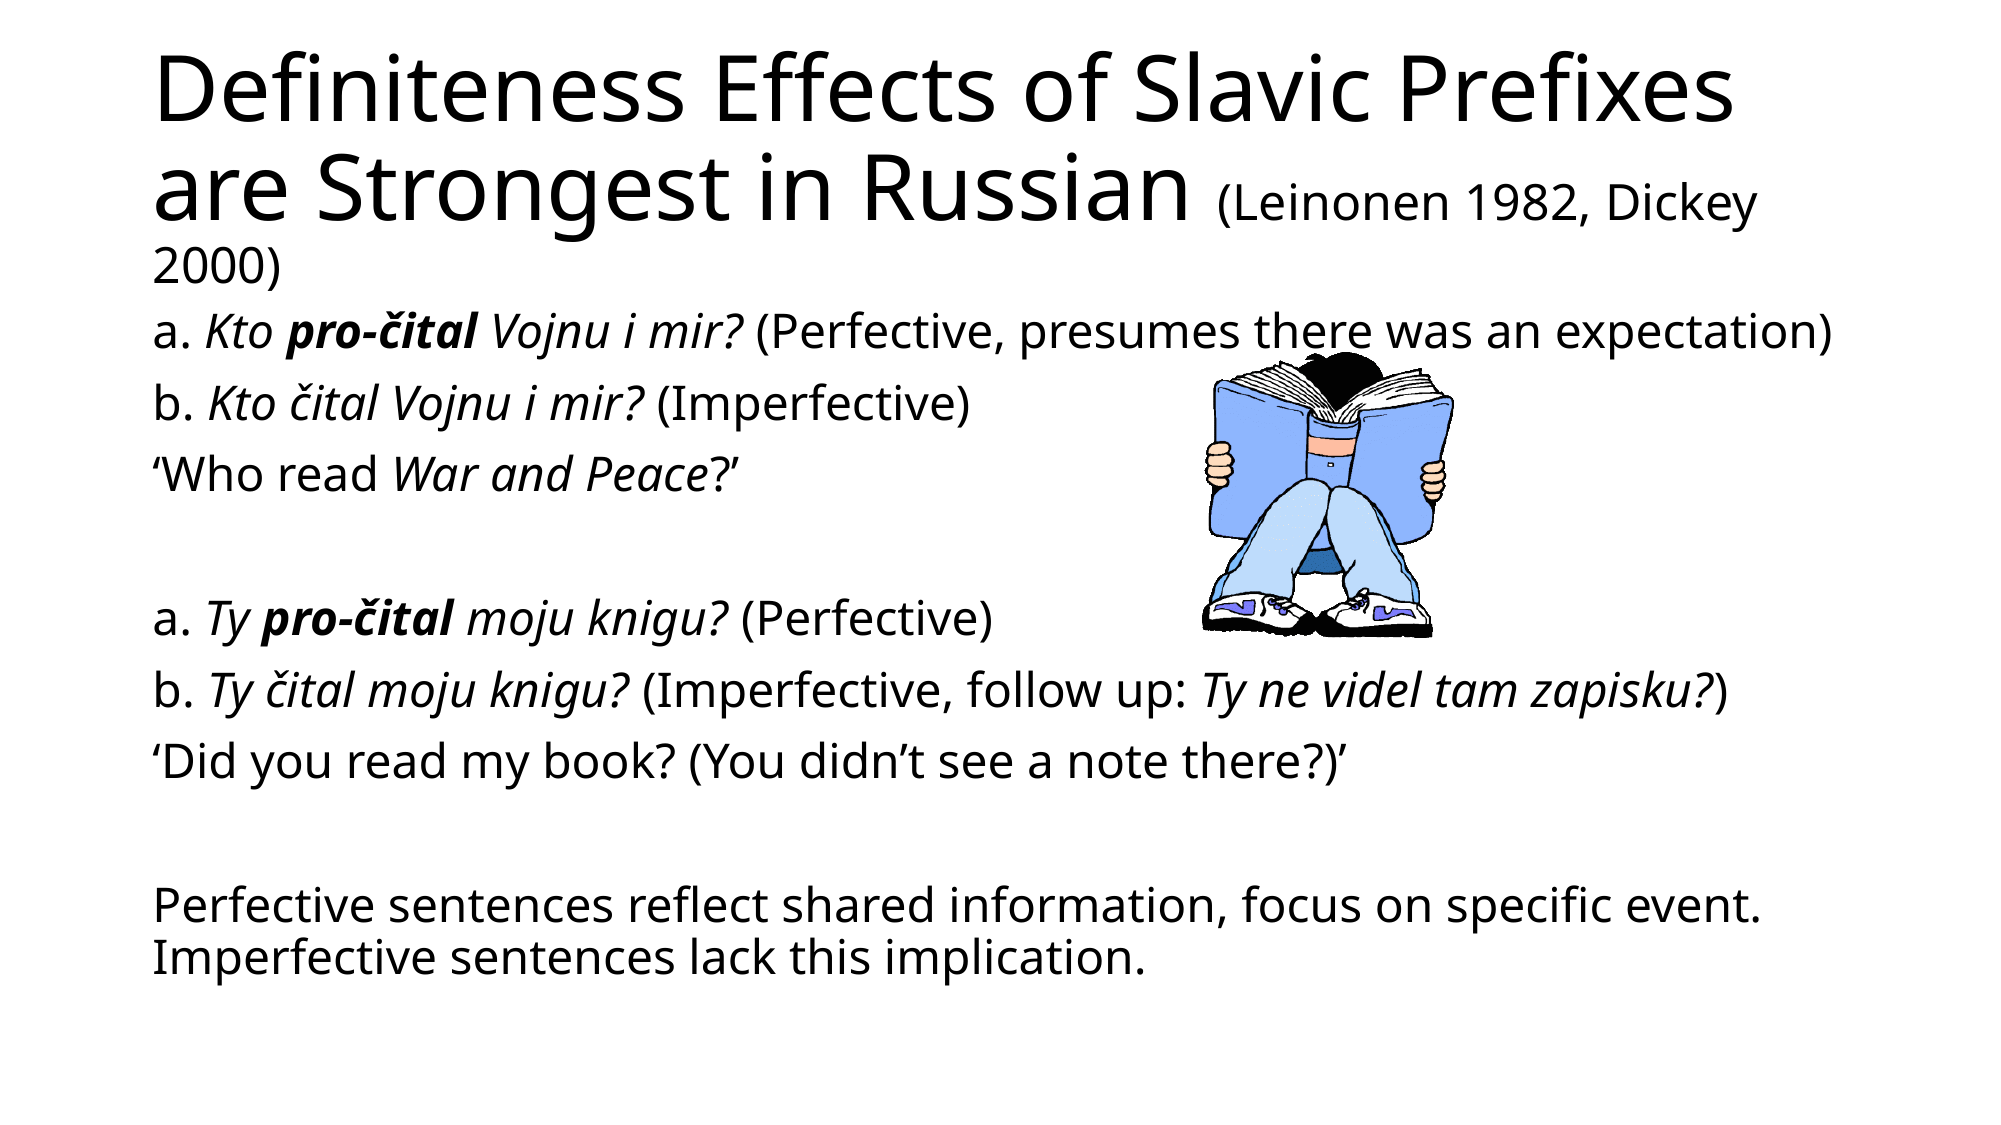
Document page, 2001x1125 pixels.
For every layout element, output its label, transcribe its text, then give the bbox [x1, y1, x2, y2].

picture [1202, 352, 1454, 638]
list a. Kto pro-čital Vojnu i mir? (Perfective, presumes there was an expectation) b. Kto čital Vojnu i mir? (Imperfective) ‘Who read War and Peace?’ а. Ty pro-čital moju knigu? (Perfective) b. Ty čital moju knigu? (Imperfective, follow up: Ty ne videl tam zapisku?) ‘Did you read my book? (You didn’t see a note there?)’ Perfective sentences reflect shared information, focus on specific event. Imperfective sentences lack this implication. [137, 299, 1863, 1014]
title Definiteness Effects of Slavic Prefixes are Strongest in Russian (Leinonen 1982, Dickey 2000) [137, 59, 1863, 278]
